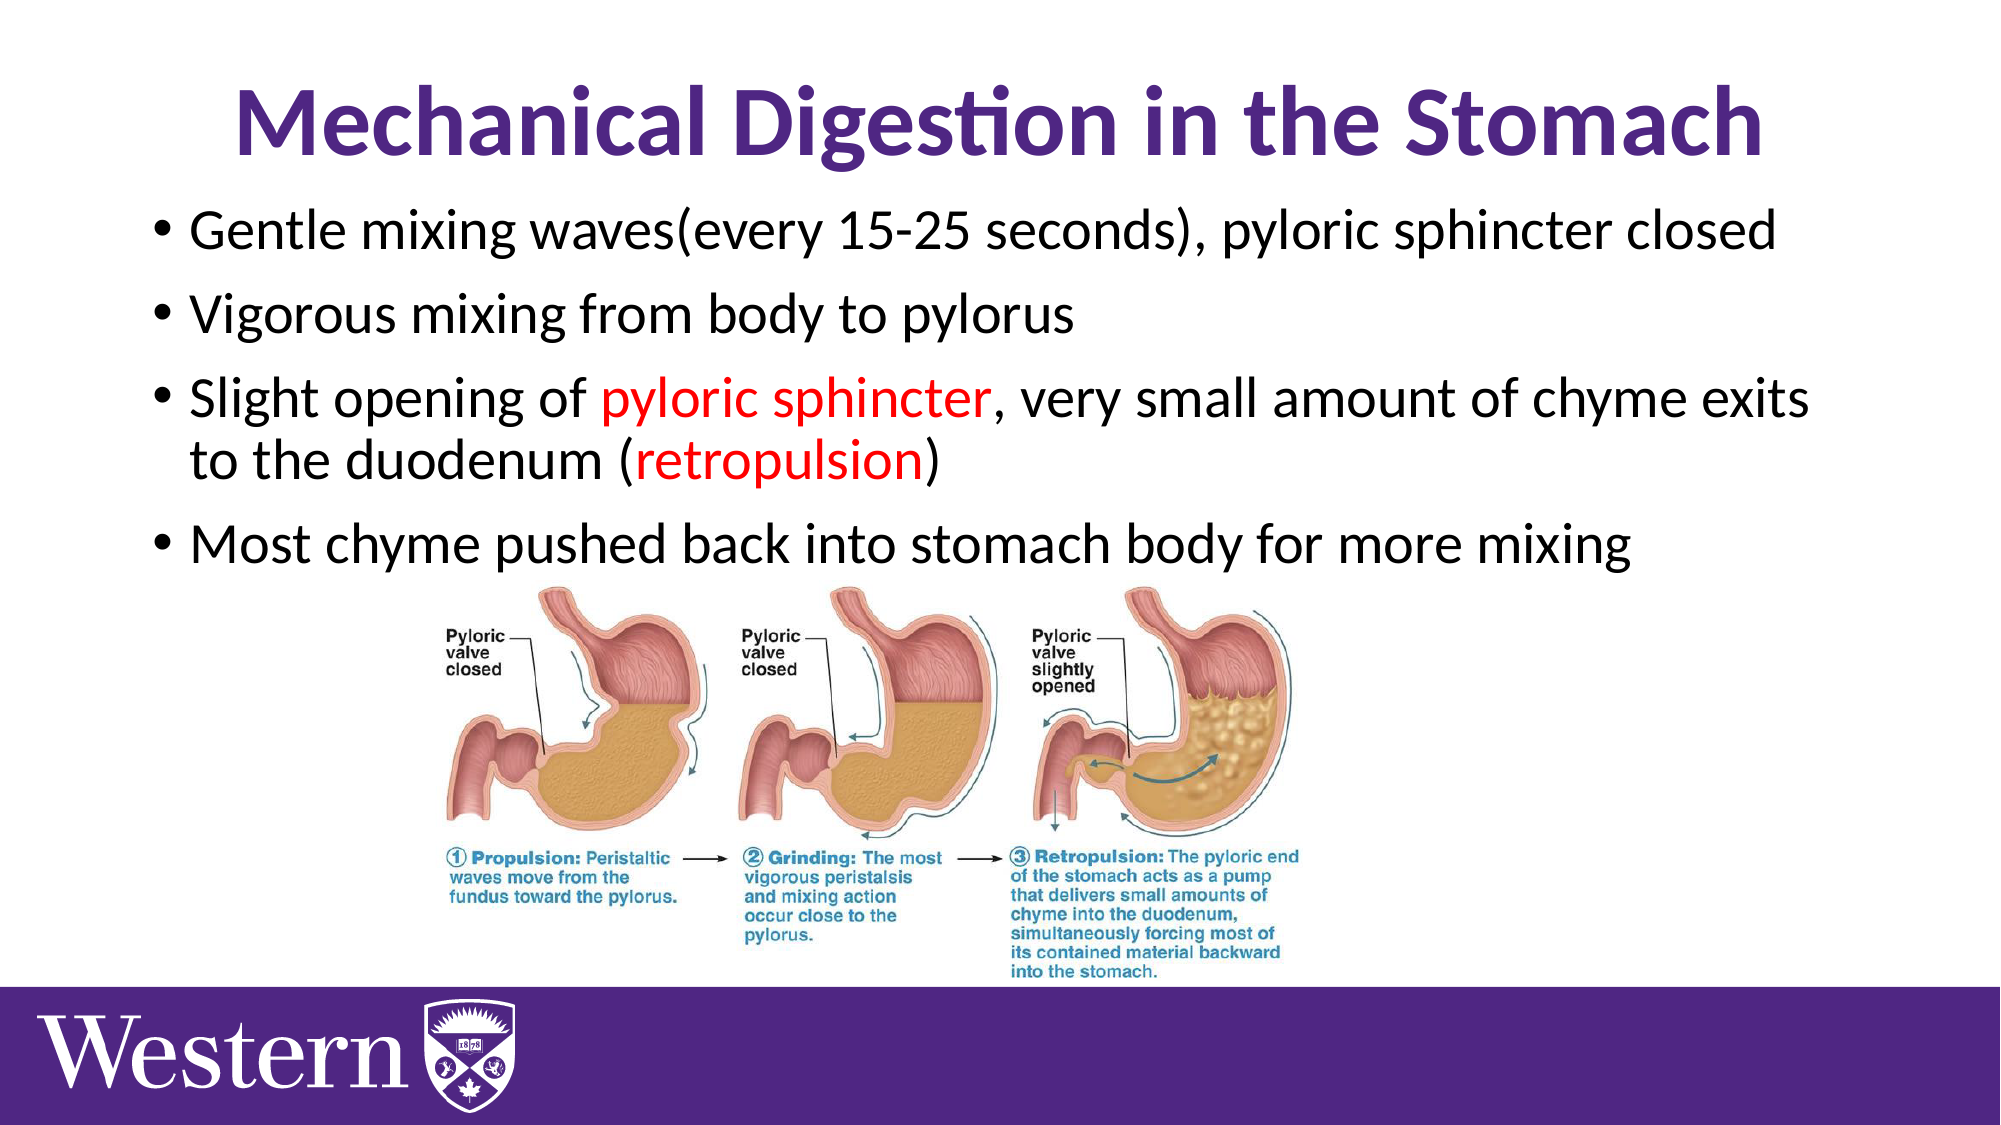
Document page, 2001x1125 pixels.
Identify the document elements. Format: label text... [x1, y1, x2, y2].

picture [37, 999, 515, 1113]
picture [435, 580, 1304, 981]
list Gentle mixing waves(every 15-25 seconds), pyloric sphincter closed Vigorous mixing from body to pylorus Slight opening of pyloric sphincter, very small amount of chyme exits to the duodenum (retropulsion) Most chyme pushed back into stomach body for more mixing [137, 192, 1863, 917]
title Mechanical Digestion in the Stomach [137, 32, 1863, 192]
text_box [0, 986, 2000, 1125]
